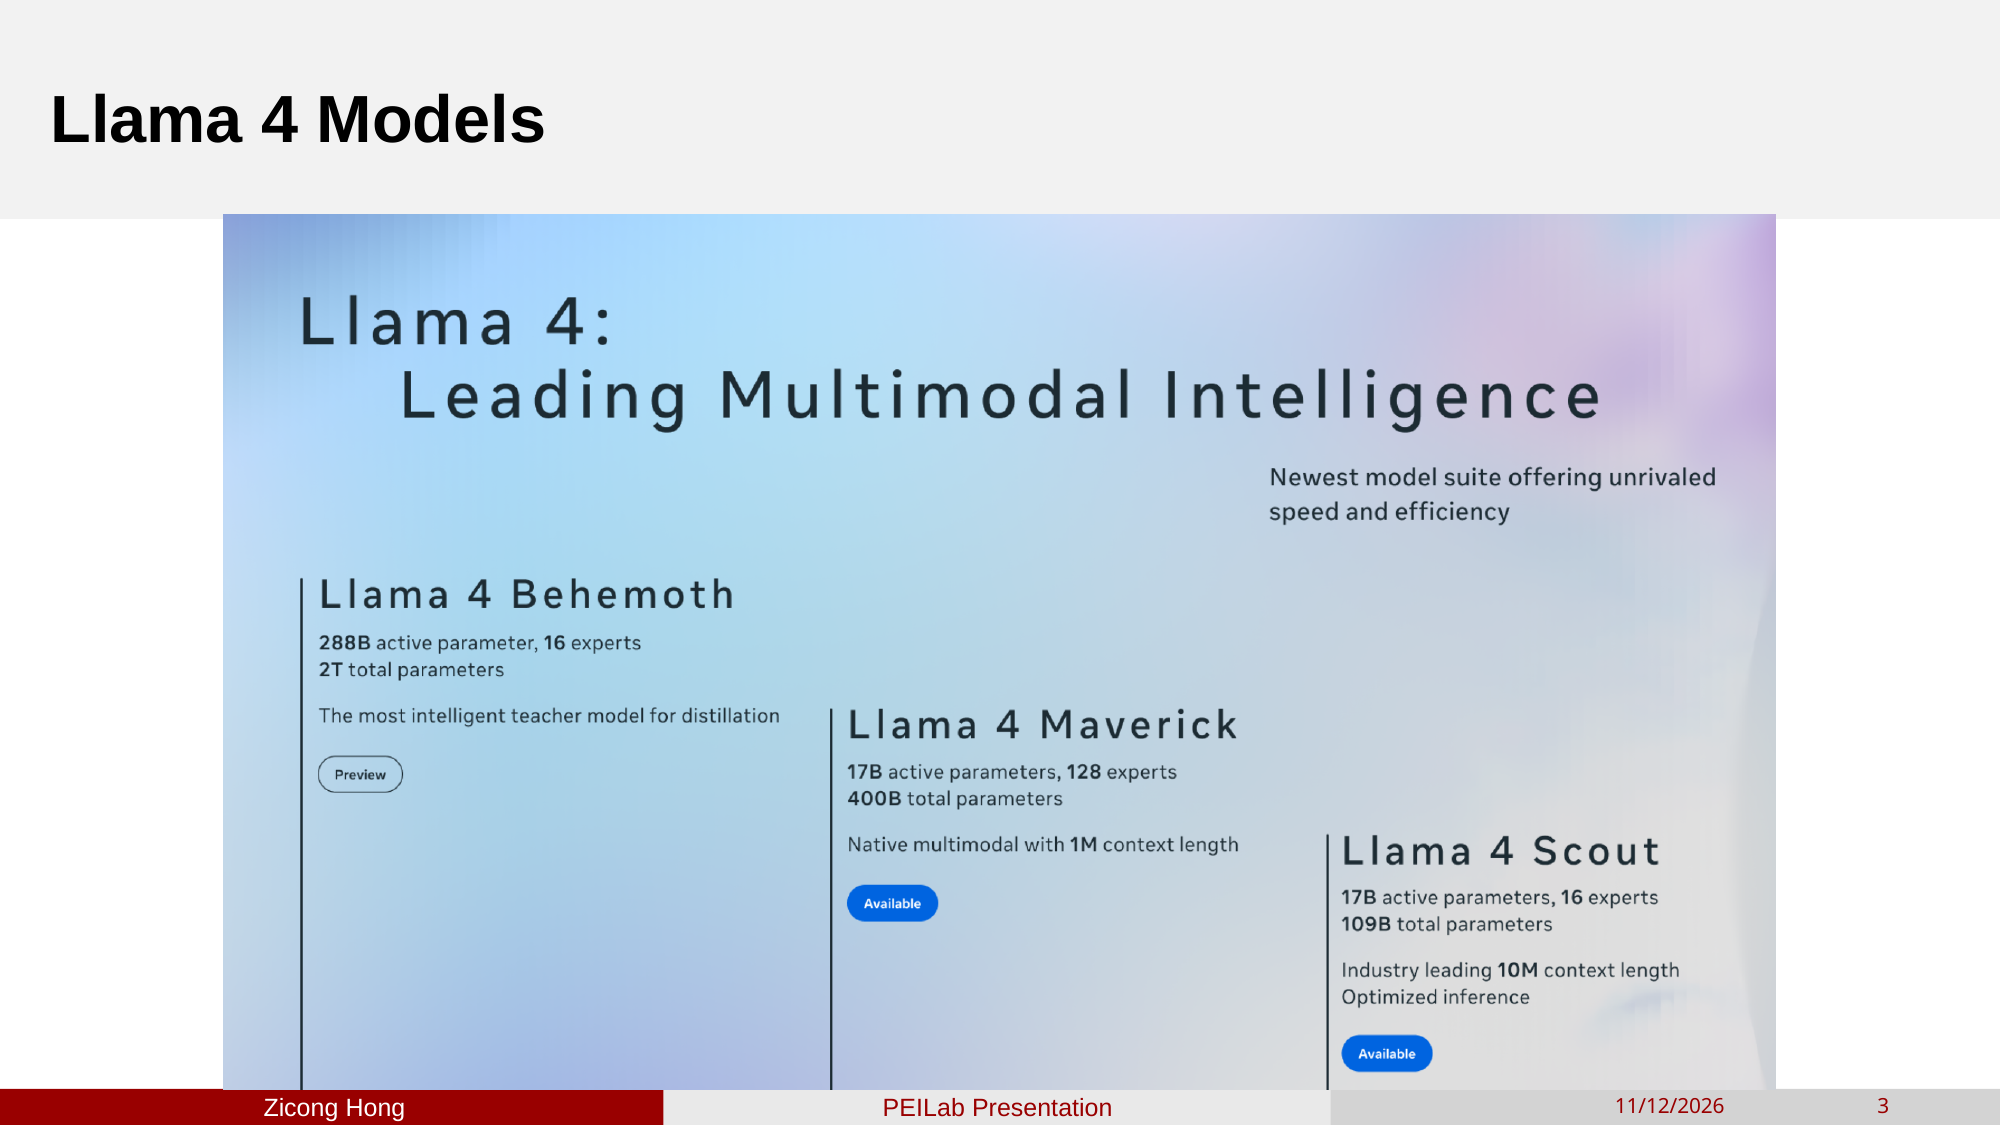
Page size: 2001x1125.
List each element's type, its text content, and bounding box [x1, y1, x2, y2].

picture [223, 214, 1776, 1090]
title Llama 4 Models [35, 10, 1965, 160]
